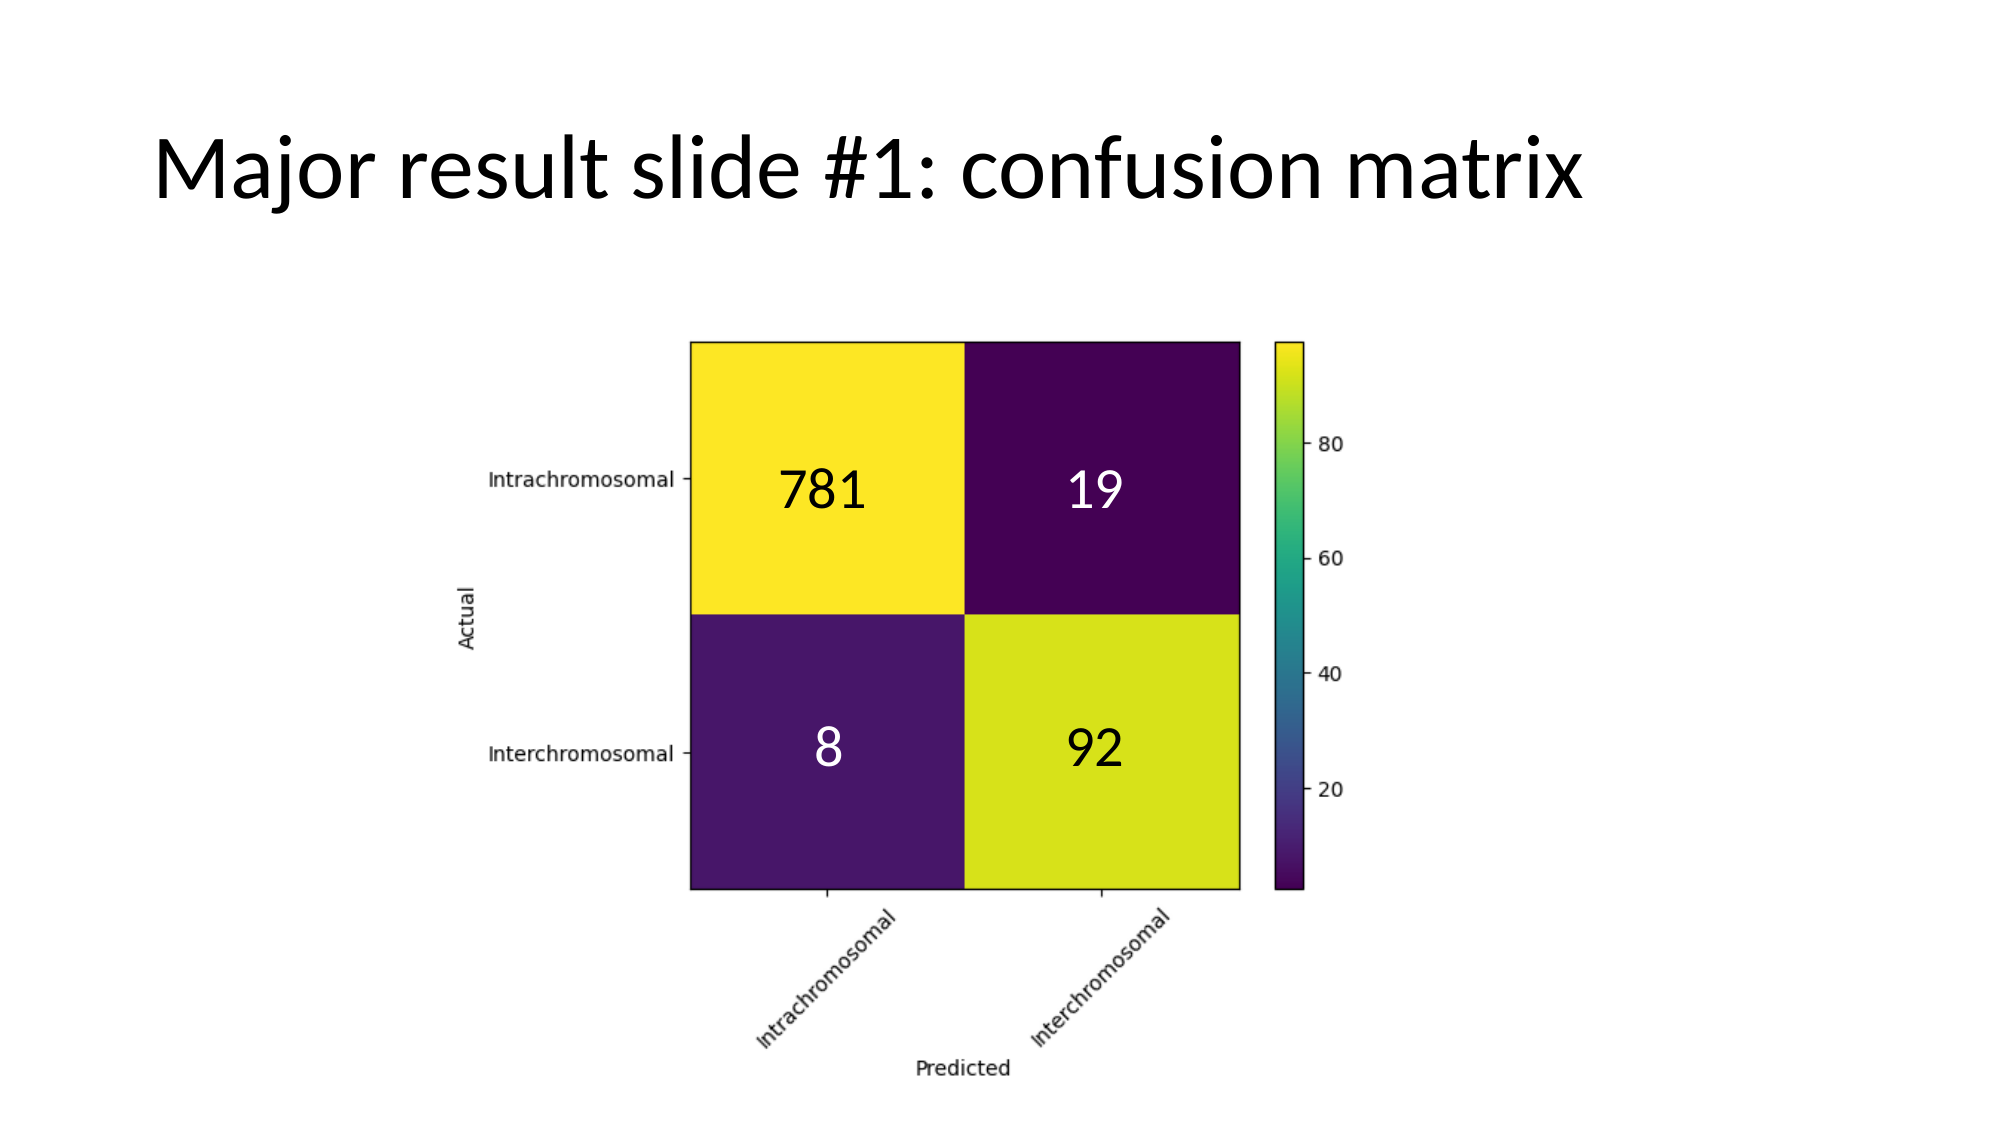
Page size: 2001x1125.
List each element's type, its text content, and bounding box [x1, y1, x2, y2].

title Major result slide #1: confusion matrix [137, 59, 1863, 278]
picture [444, 327, 1358, 1095]
